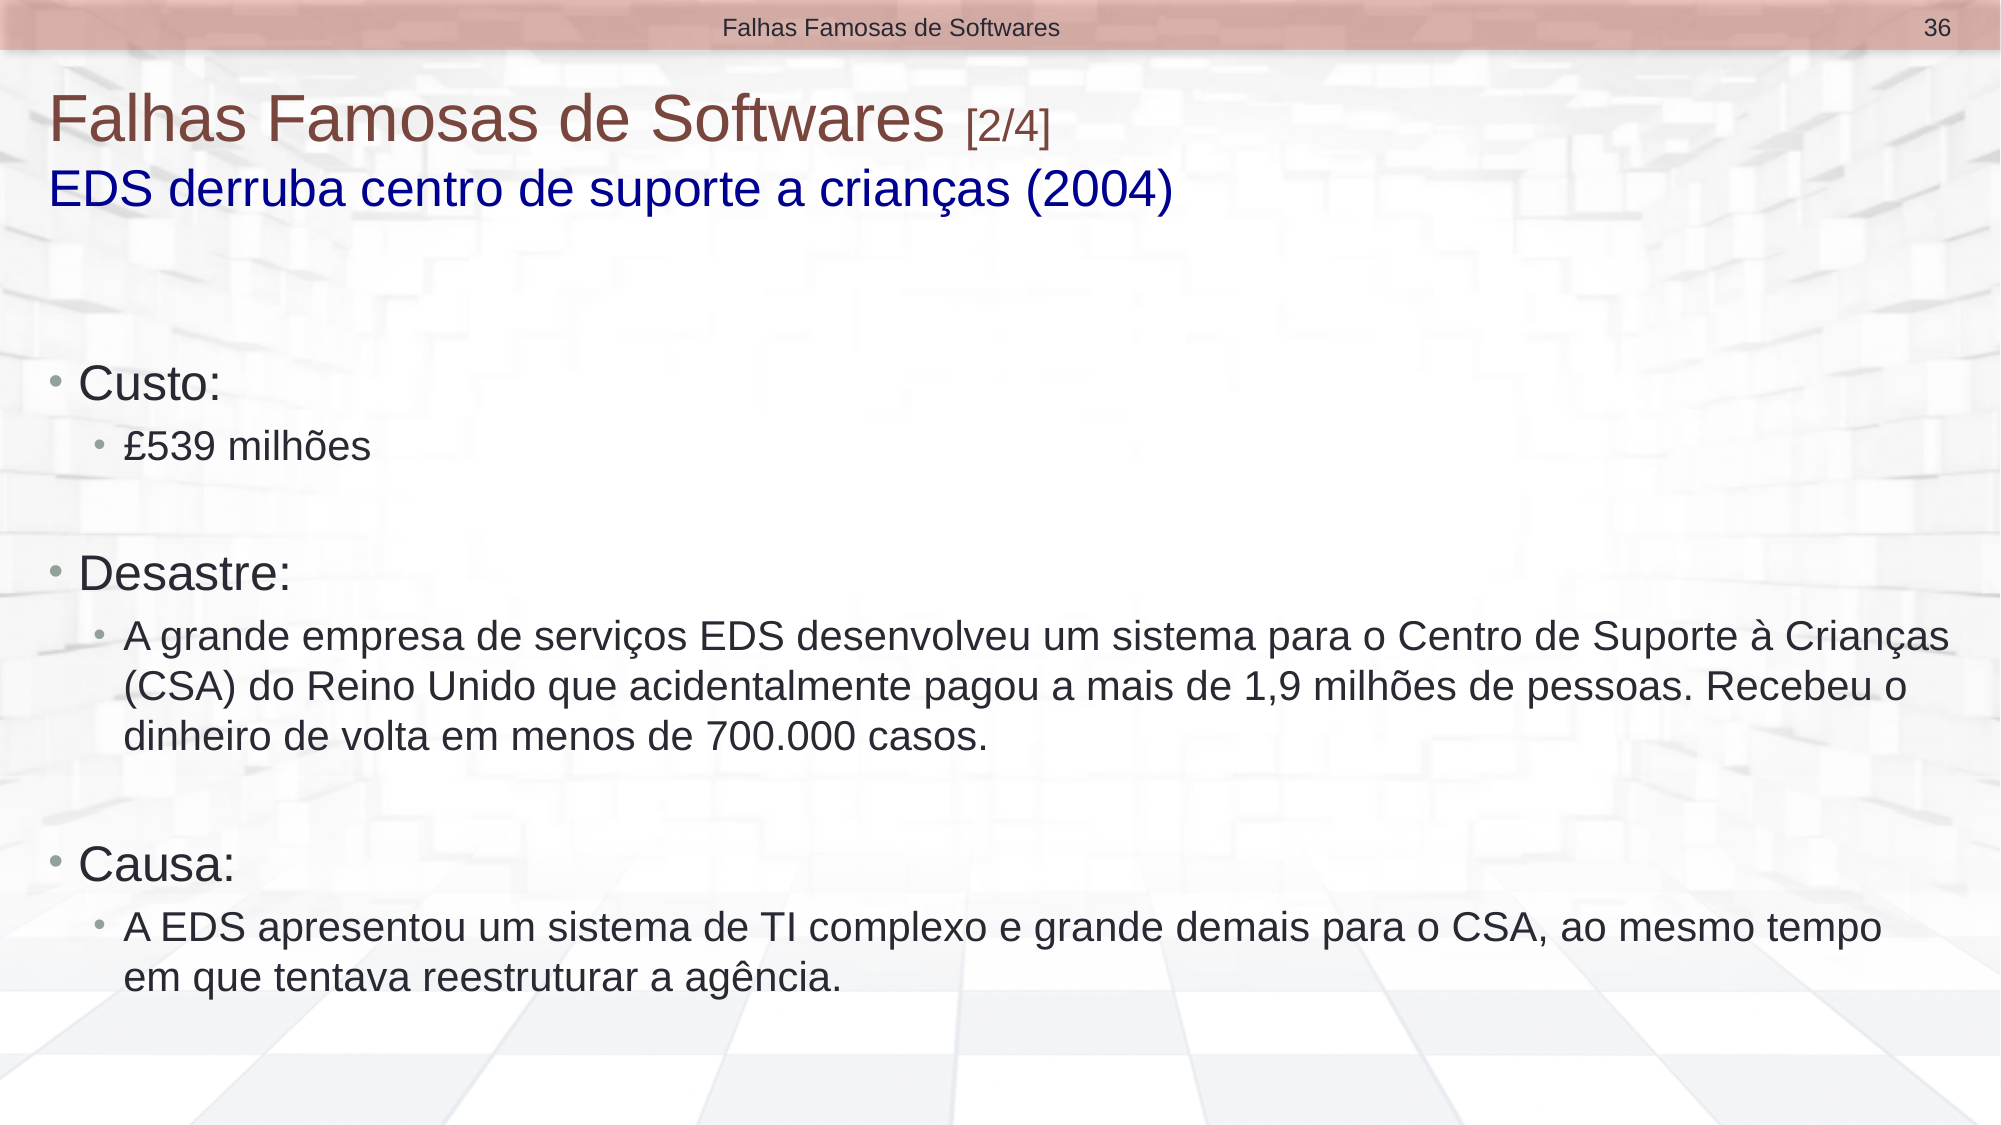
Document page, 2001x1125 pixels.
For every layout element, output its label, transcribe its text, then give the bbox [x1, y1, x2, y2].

footer Falhas Famosas de Softwares [33, 3, 1750, 50]
list Custo: £539 milhões Desastre: A grande empresa de serviços EDS desenvolveu um sistema para o Centro de Suporte à Crianças (CSA) do Reino Unido que acidentalmente pagou a mais de 1,9 milhões de pessoas. Recebeu o dinheiro de volta em menos de 700.000 casos. Causa: A EDS apresentou um sistema de TI complexo e grande demais para o CSA, ao mesmo tempo em que tentava reestruturar a agência. [33, 249, 1967, 1100]
picture [0, 776, 2000, 1125]
title Falhas Famosas de Softwares [2/4] EDS derruba centro de suporte a crianças (2004) [33, 66, 1967, 225]
slide_number 36 [1783, 3, 1967, 50]
